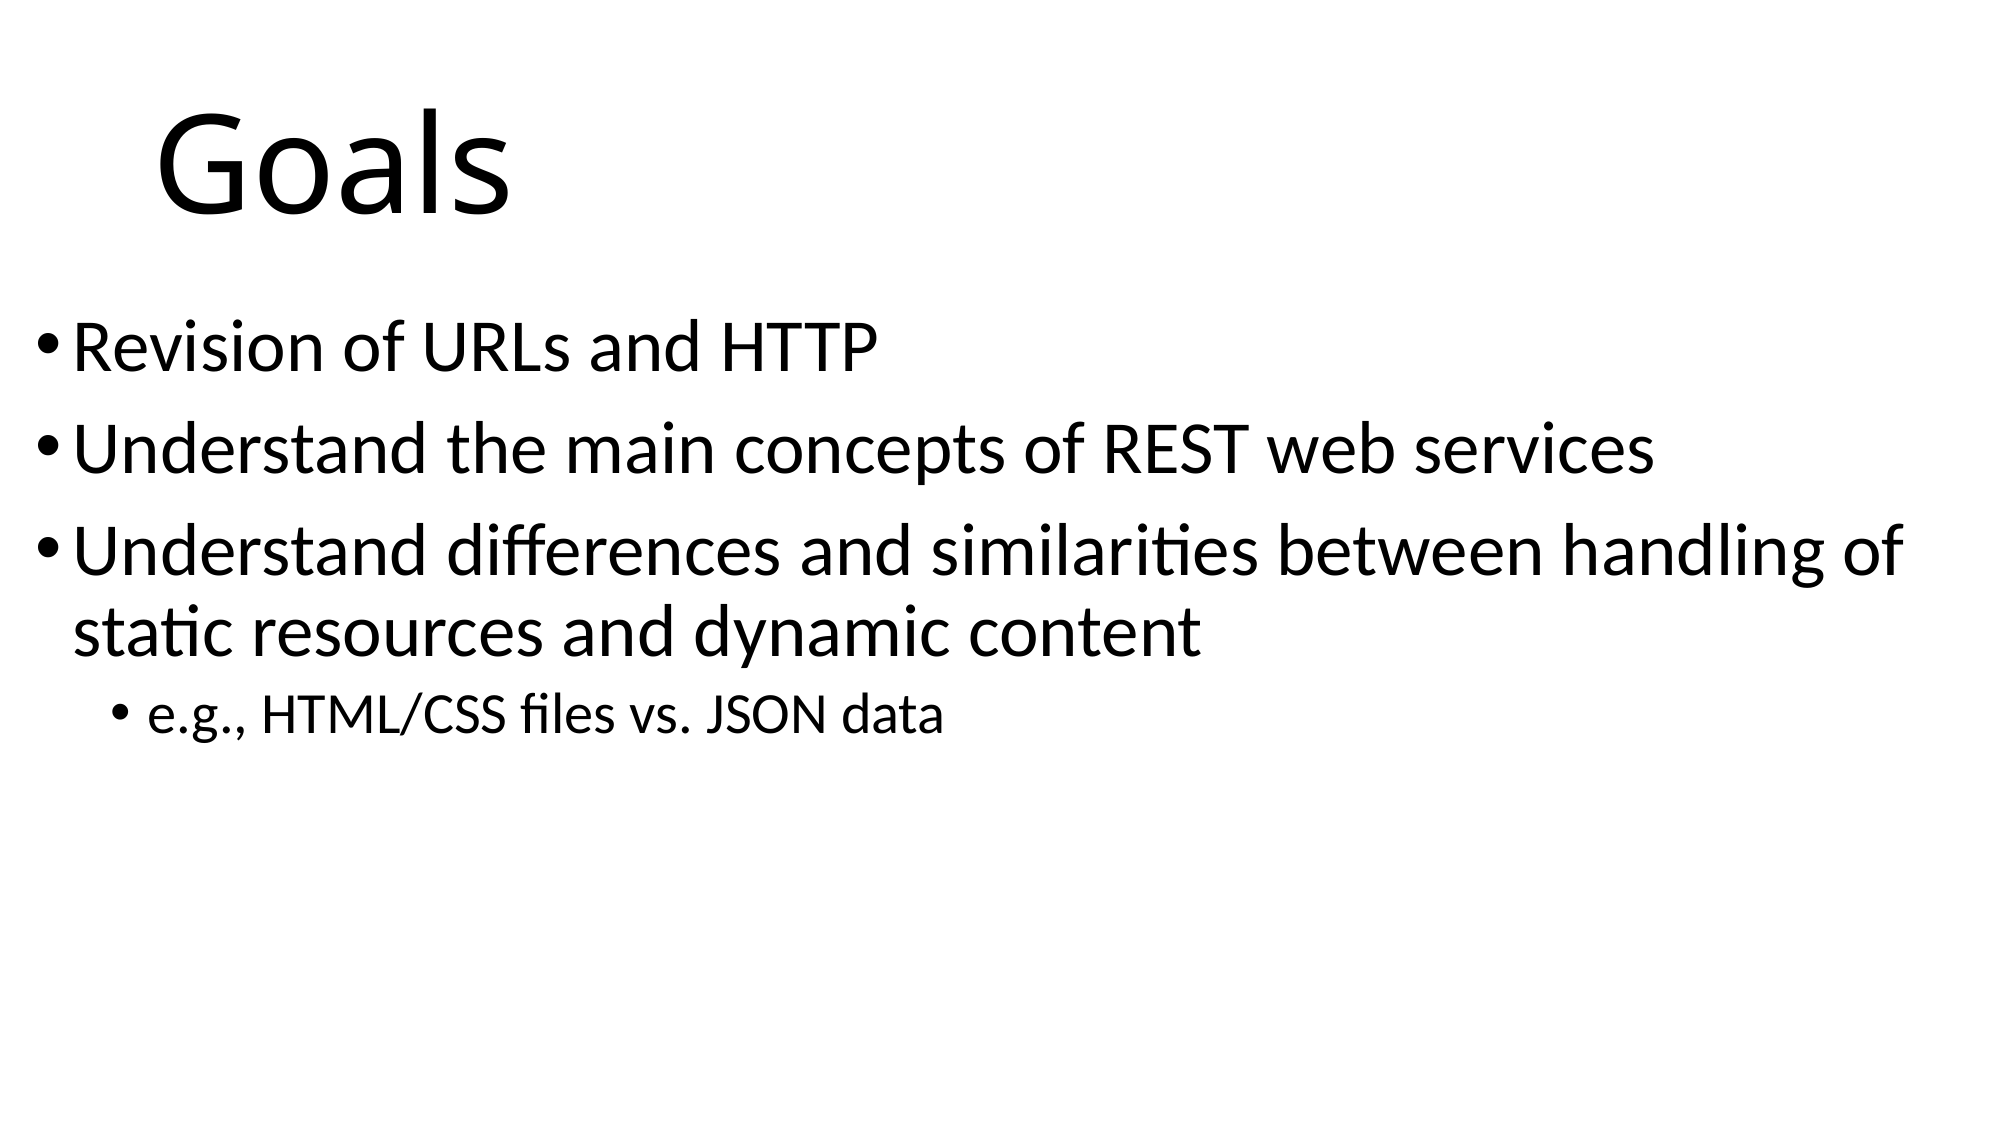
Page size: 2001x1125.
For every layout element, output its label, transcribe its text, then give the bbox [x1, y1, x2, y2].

title Goals [137, 59, 1863, 278]
list Revision of URLs and HTTP Understand the main concepts of REST web services Understand differences and similarities between handling of static resources and dynamic content e.g., HTML/CSS files vs. JSON data [20, 299, 1990, 1084]
